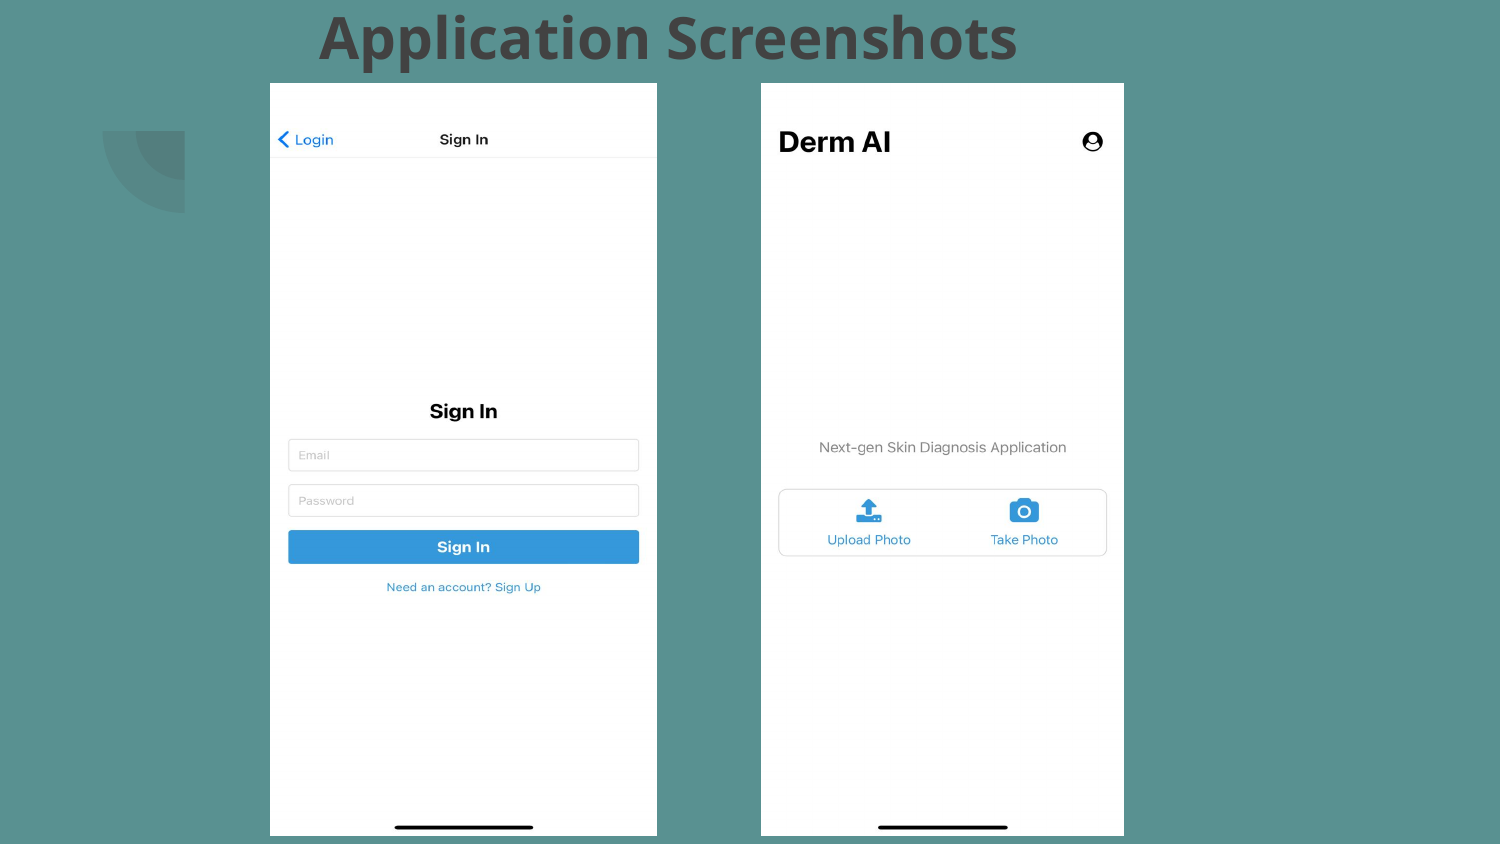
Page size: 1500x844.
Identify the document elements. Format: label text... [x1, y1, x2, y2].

title Application Screenshots [304, 0, 1458, 151]
picture [760, 83, 1124, 836]
picture [270, 83, 658, 836]
